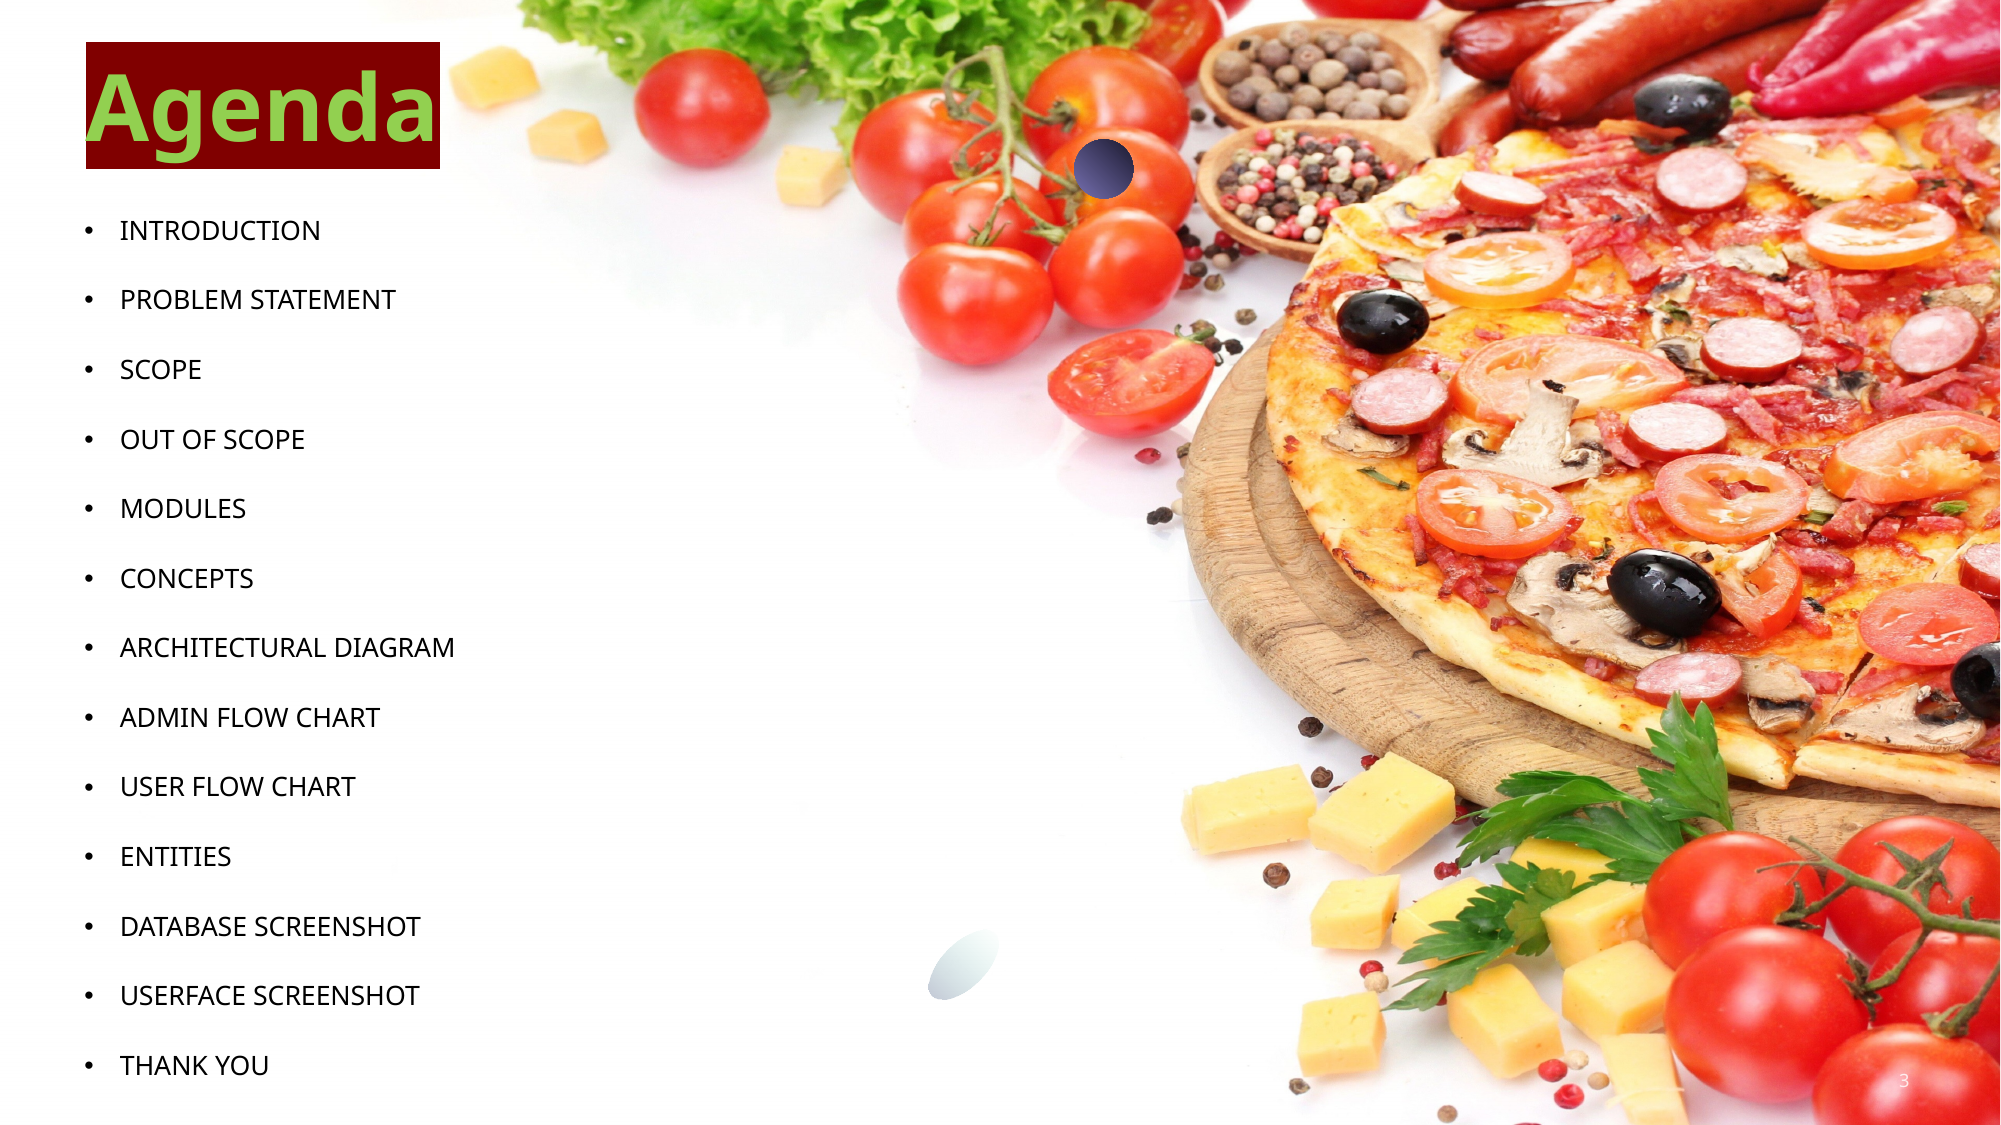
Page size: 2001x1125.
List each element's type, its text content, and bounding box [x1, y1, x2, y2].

text_box [0, 0, 2000, 1125]
text_box [927, 928, 1000, 1001]
title Agenda [85, 39, 457, 169]
list INTRODUCTION PROBLEM STATEMENT SCOPE OUT OF SCOPE MODULES CONCEPTS ARCHITECTURAL DIAGRAM ADMIN FLOW CHART USER FLOW CHART ENTITIES DATABASE SCREENSHOT USERFACE SCREENSHOT THANK YOU [66, 208, 652, 1093]
text_box [1073, 138, 1135, 200]
slide_number 3 [1632, 1067, 1910, 1093]
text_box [100, 875, 212, 1038]
